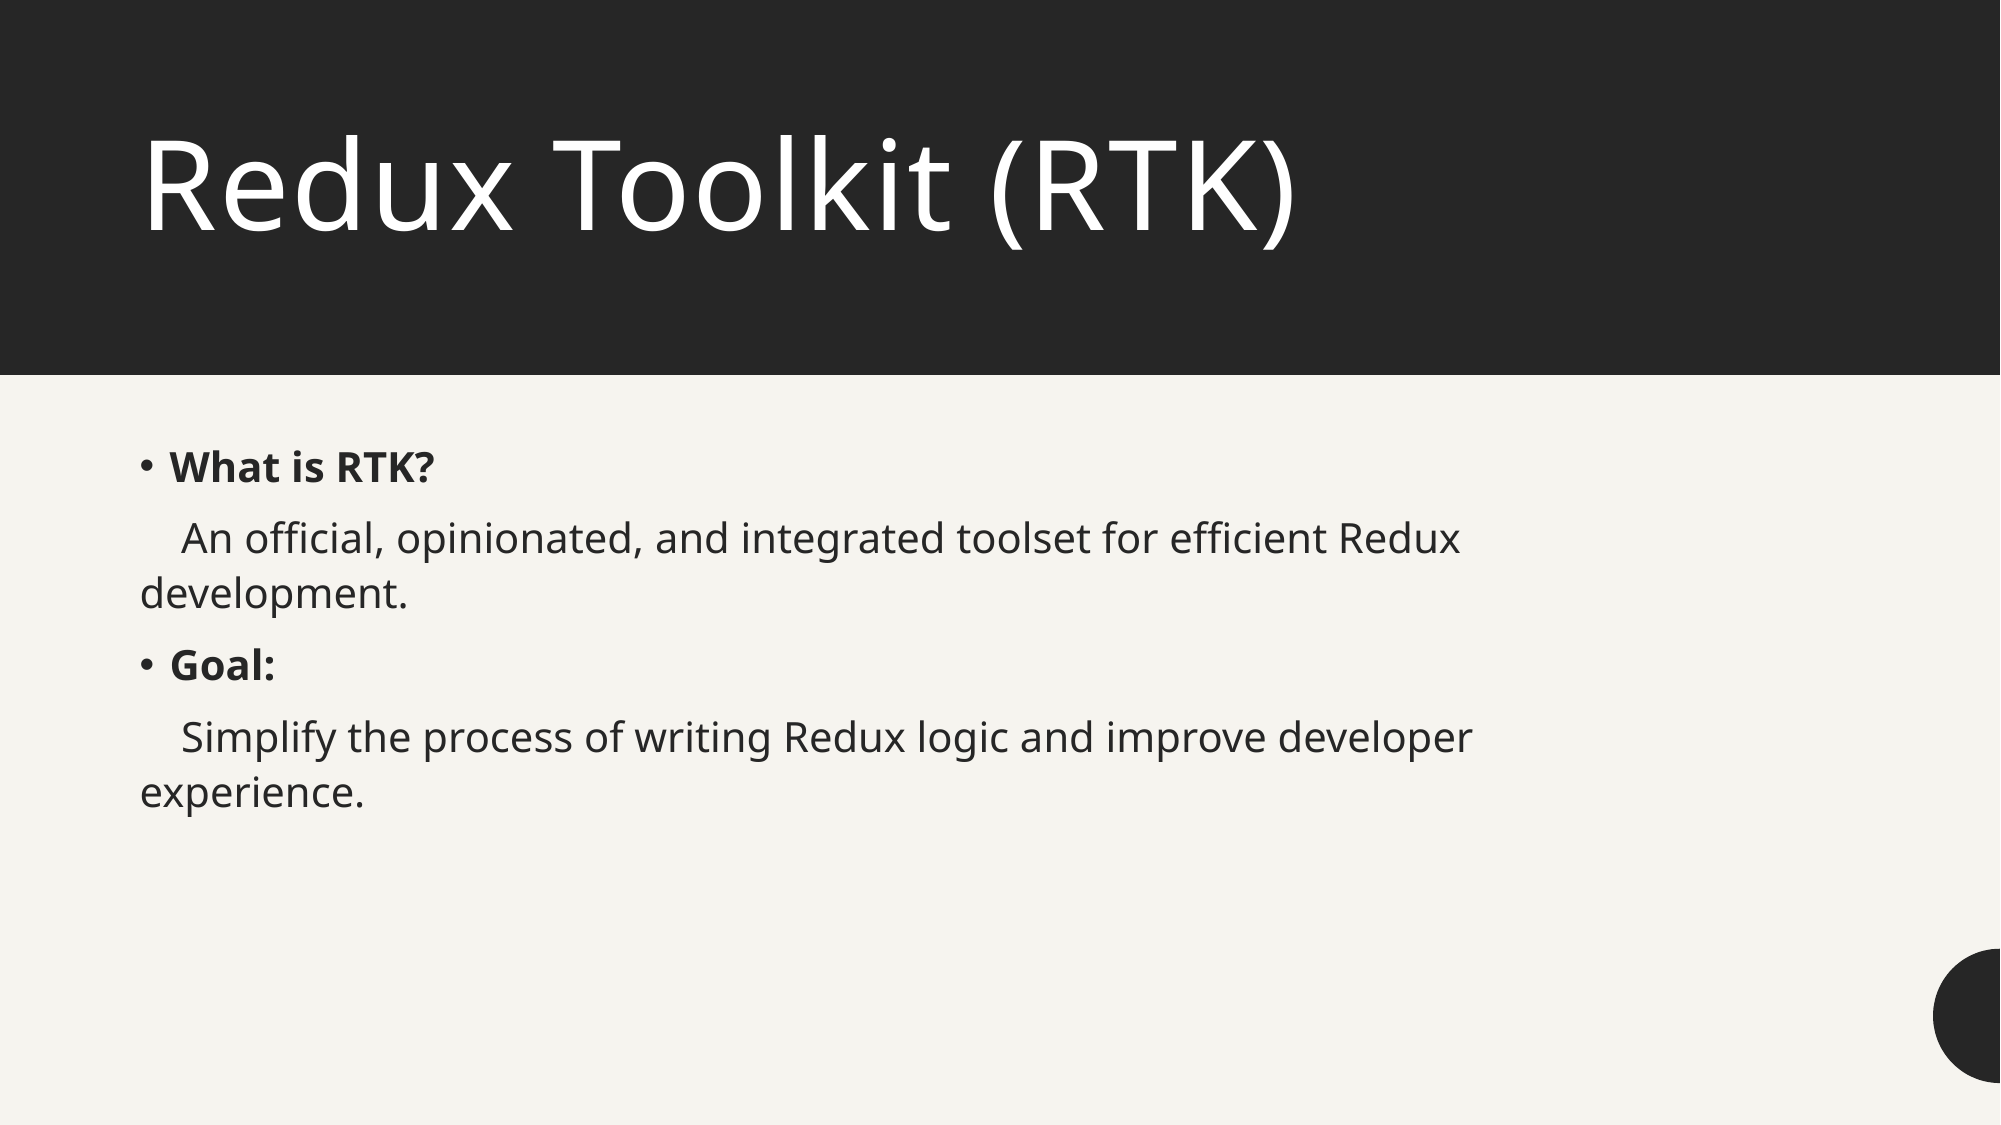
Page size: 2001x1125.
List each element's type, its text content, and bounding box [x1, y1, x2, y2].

text_box [0, 376, 2000, 1125]
text_box [1933, 948, 2000, 1084]
list What is RTK? An official, opinionated, and integrated toolset for efficient Redux development. Goal: Simplify the process of writing Redux logic and improve developer experience. [124, 427, 1505, 949]
text_box [0, 0, 2000, 376]
title Redux Toolkit (RTK) [124, 62, 1875, 318]
